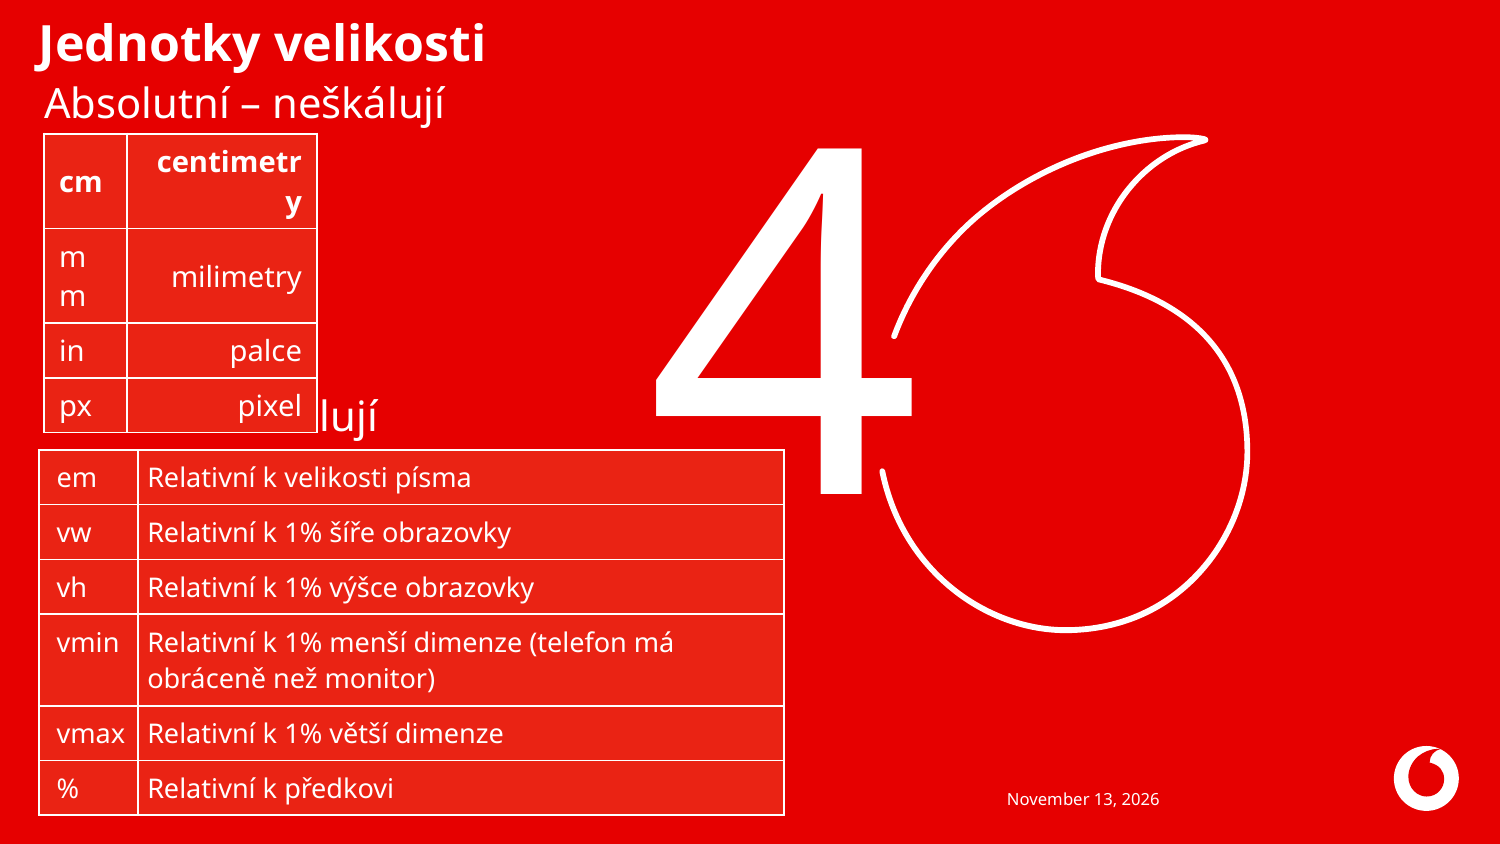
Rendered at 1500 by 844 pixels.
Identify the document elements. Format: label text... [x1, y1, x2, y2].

table_cell vw [40, 505, 137, 559]
table_cell vmin [40, 615, 137, 705]
table_cell milimetry [128, 229, 316, 322]
table_header em [40, 451, 137, 504]
table_cell Relativní k 1% výšce obrazovky [139, 560, 783, 613]
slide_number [1006, 772, 1357, 813]
list 4 [532, 78, 1036, 686]
table_cell Relativní k 1% menší dimenze (telefon má obráceně než monitor) [139, 615, 783, 705]
table_cell pixel [128, 379, 316, 432]
table_cell Relativní k 1% šíře obrazovky [139, 505, 783, 559]
table_cell vmax [40, 707, 137, 760]
table_cell % [40, 761, 137, 814]
table_cell in [45, 324, 126, 377]
table_header centimetry [128, 135, 316, 228]
text_box Relativní – škálují [10, 382, 431, 450]
table_cell px [45, 379, 126, 432]
title Jednotky velikosti [38, 0, 505, 68]
table_cell mm [45, 229, 126, 322]
table_cell Relativní k předkovi [139, 761, 783, 814]
table_header cm [45, 135, 126, 228]
table_cell Relativní k 1% větší dimenze [139, 707, 783, 760]
text_box Absolutní – neškálují [10, 68, 533, 150]
table_cell palce [128, 324, 316, 377]
table_header Relativní k velikosti písma [139, 451, 783, 504]
table_cell vh [40, 560, 137, 613]
